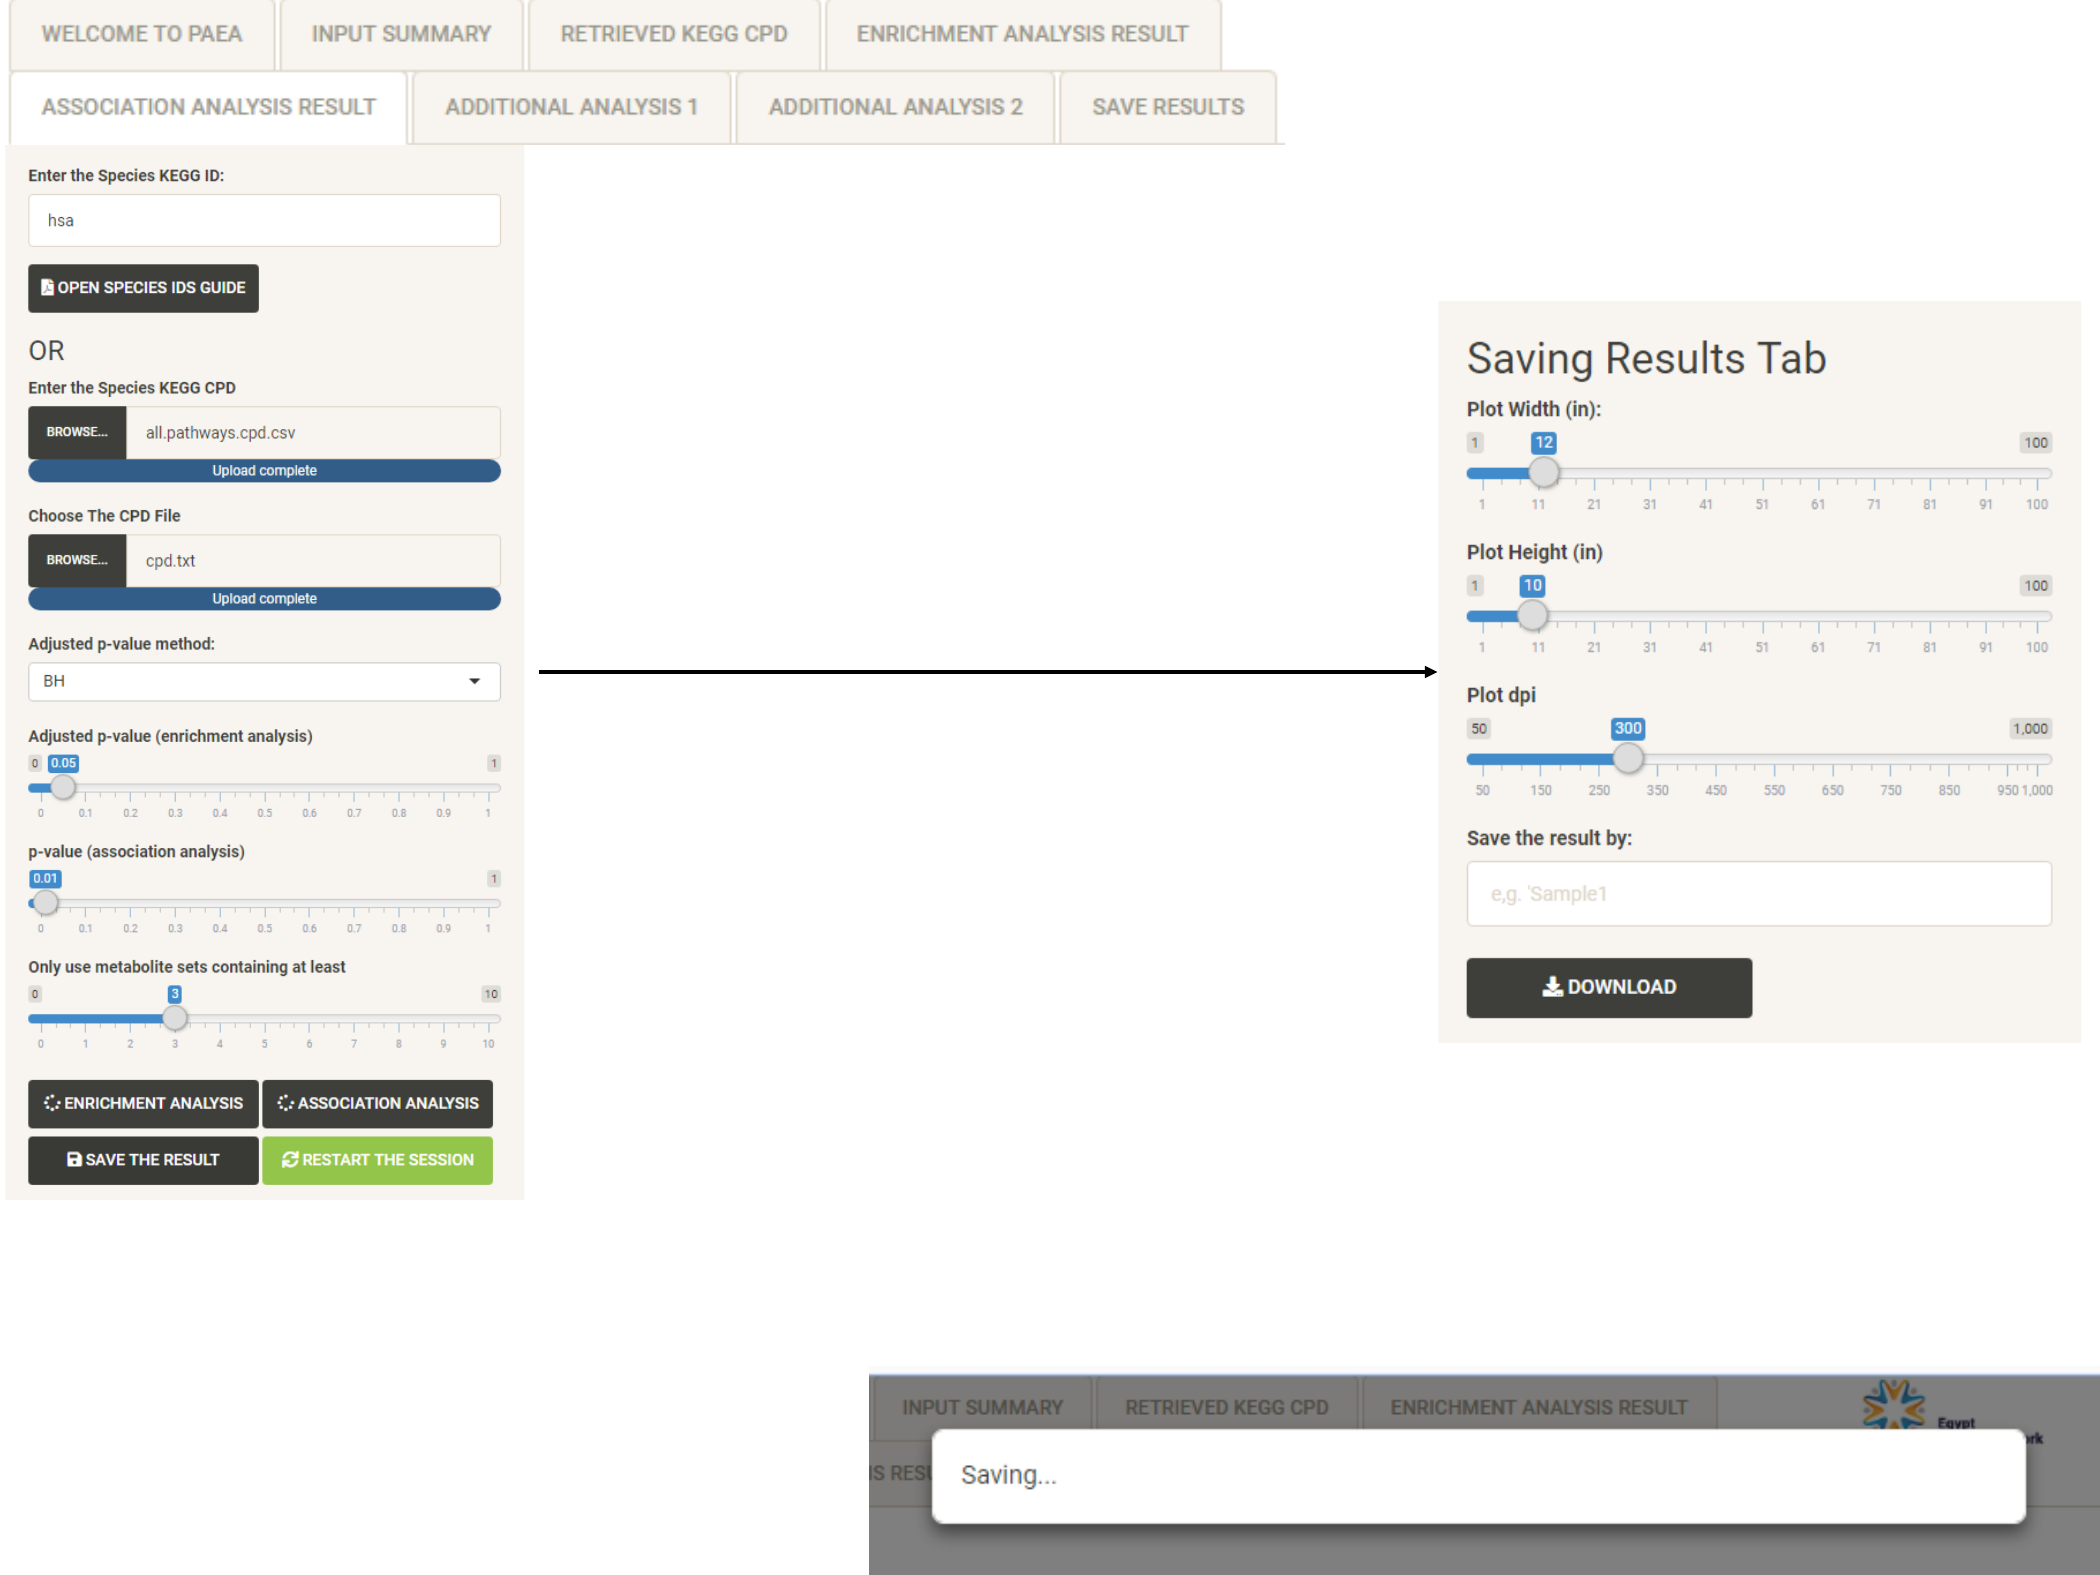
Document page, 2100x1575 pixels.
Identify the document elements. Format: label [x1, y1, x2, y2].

picture [1437, 301, 2100, 1043]
list [1, 145, 540, 1200]
picture [869, 1366, 2100, 1575]
picture [1, 0, 1286, 145]
